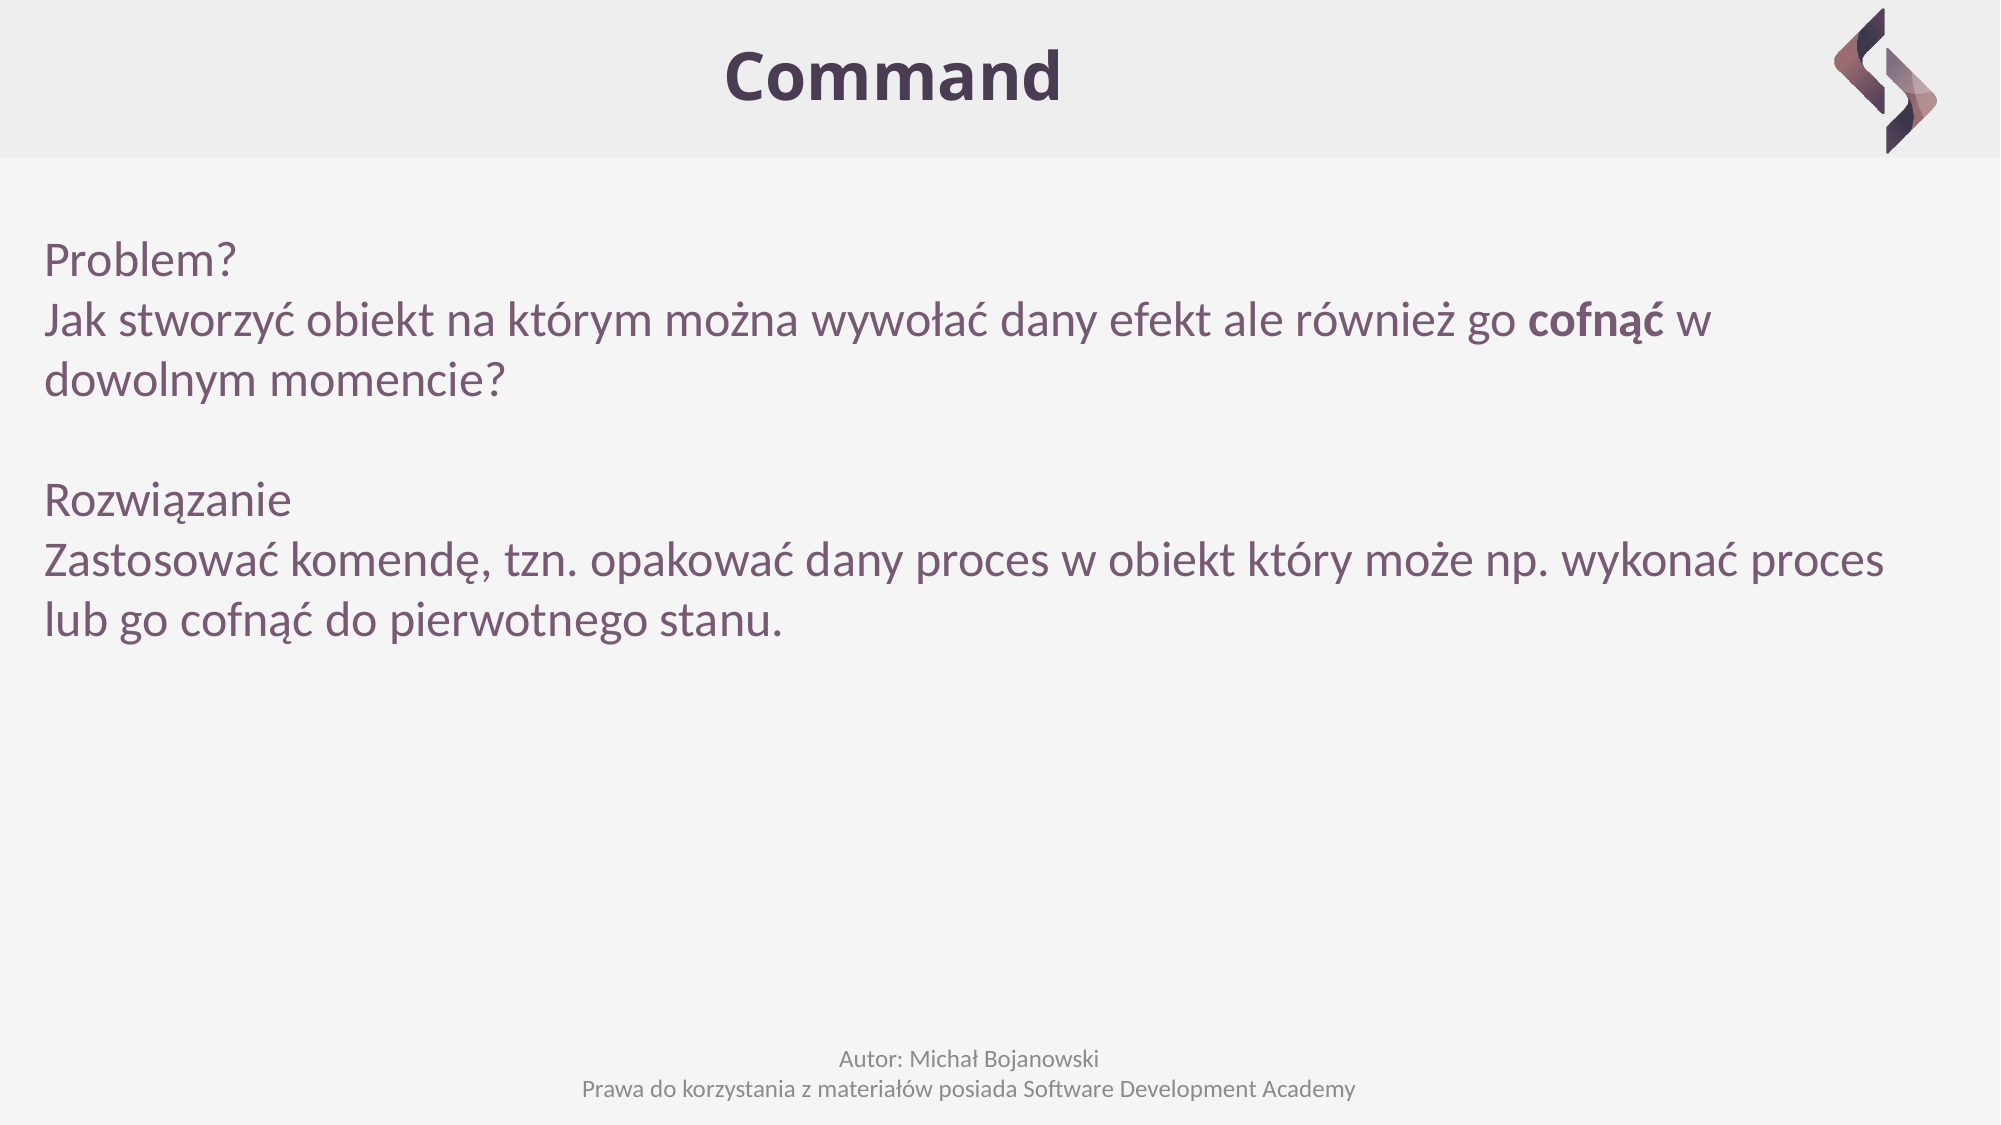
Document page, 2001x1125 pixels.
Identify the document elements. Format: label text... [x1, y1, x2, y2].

picture [1787, 0, 2001, 166]
footer Autor: Michał Bojanowski Prawa do korzystania z materiałów posiada Software Development Academy [508, 1042, 1431, 1103]
title Command [0, 0, 1788, 158]
text_box Problem? Jak stworzyć obiekt na którym można wywołać dany efekt ale również go cofnąć w dowolnym momencie? Rozwiązanie Zastosować komendę, tzn. opakować dany proces w obiekt który może np. wykonać proces lub go cofnąć do pierwotnego stanu. [29, 218, 1949, 774]
